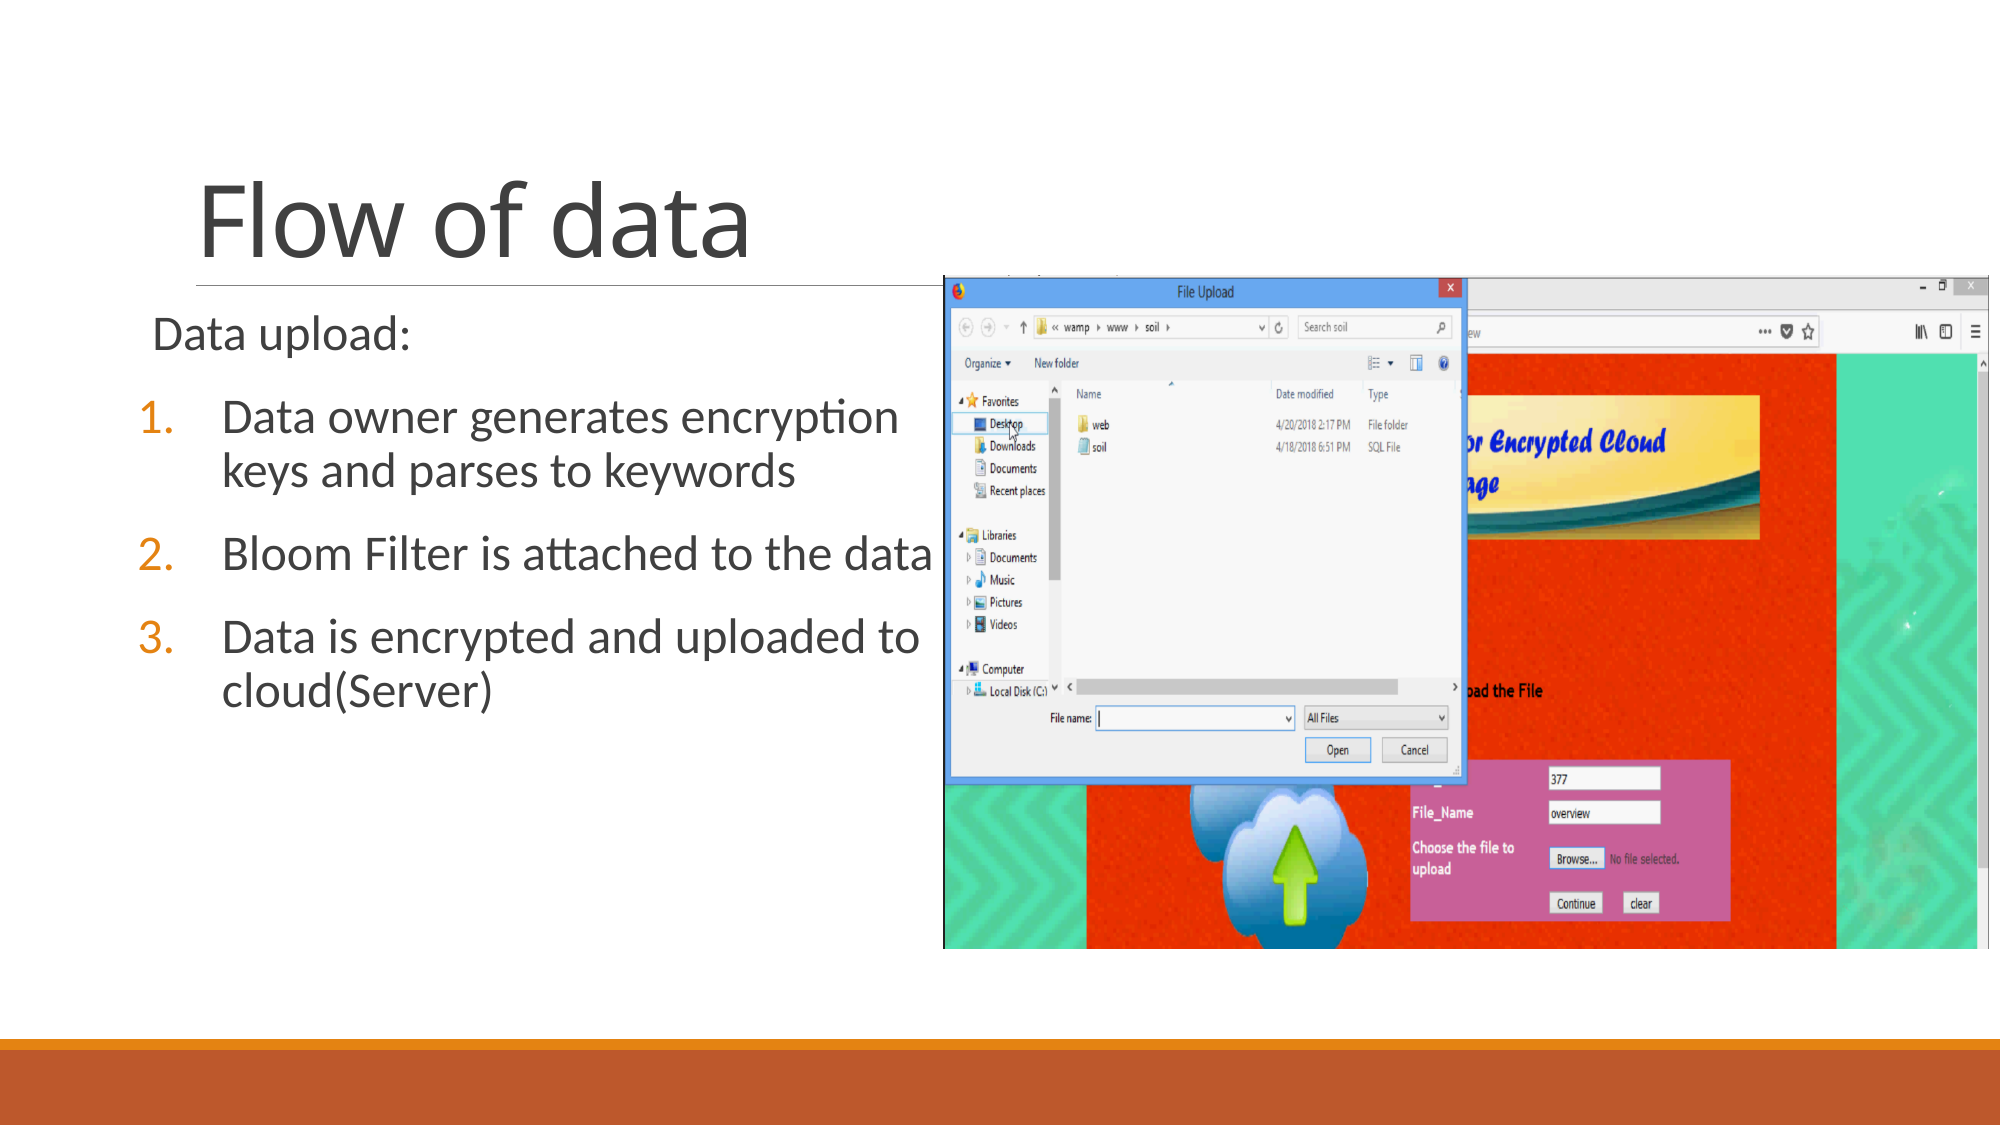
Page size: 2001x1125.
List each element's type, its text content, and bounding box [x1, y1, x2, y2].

list Data upload: Data owner generates encryption keys and parses to keywords Bloom Filter is attached to the data Data is encrypted and uploaded to cloud(Server) [137, 299, 936, 1014]
title Flow of data [180, 47, 1830, 285]
picture [943, 274, 1990, 950]
